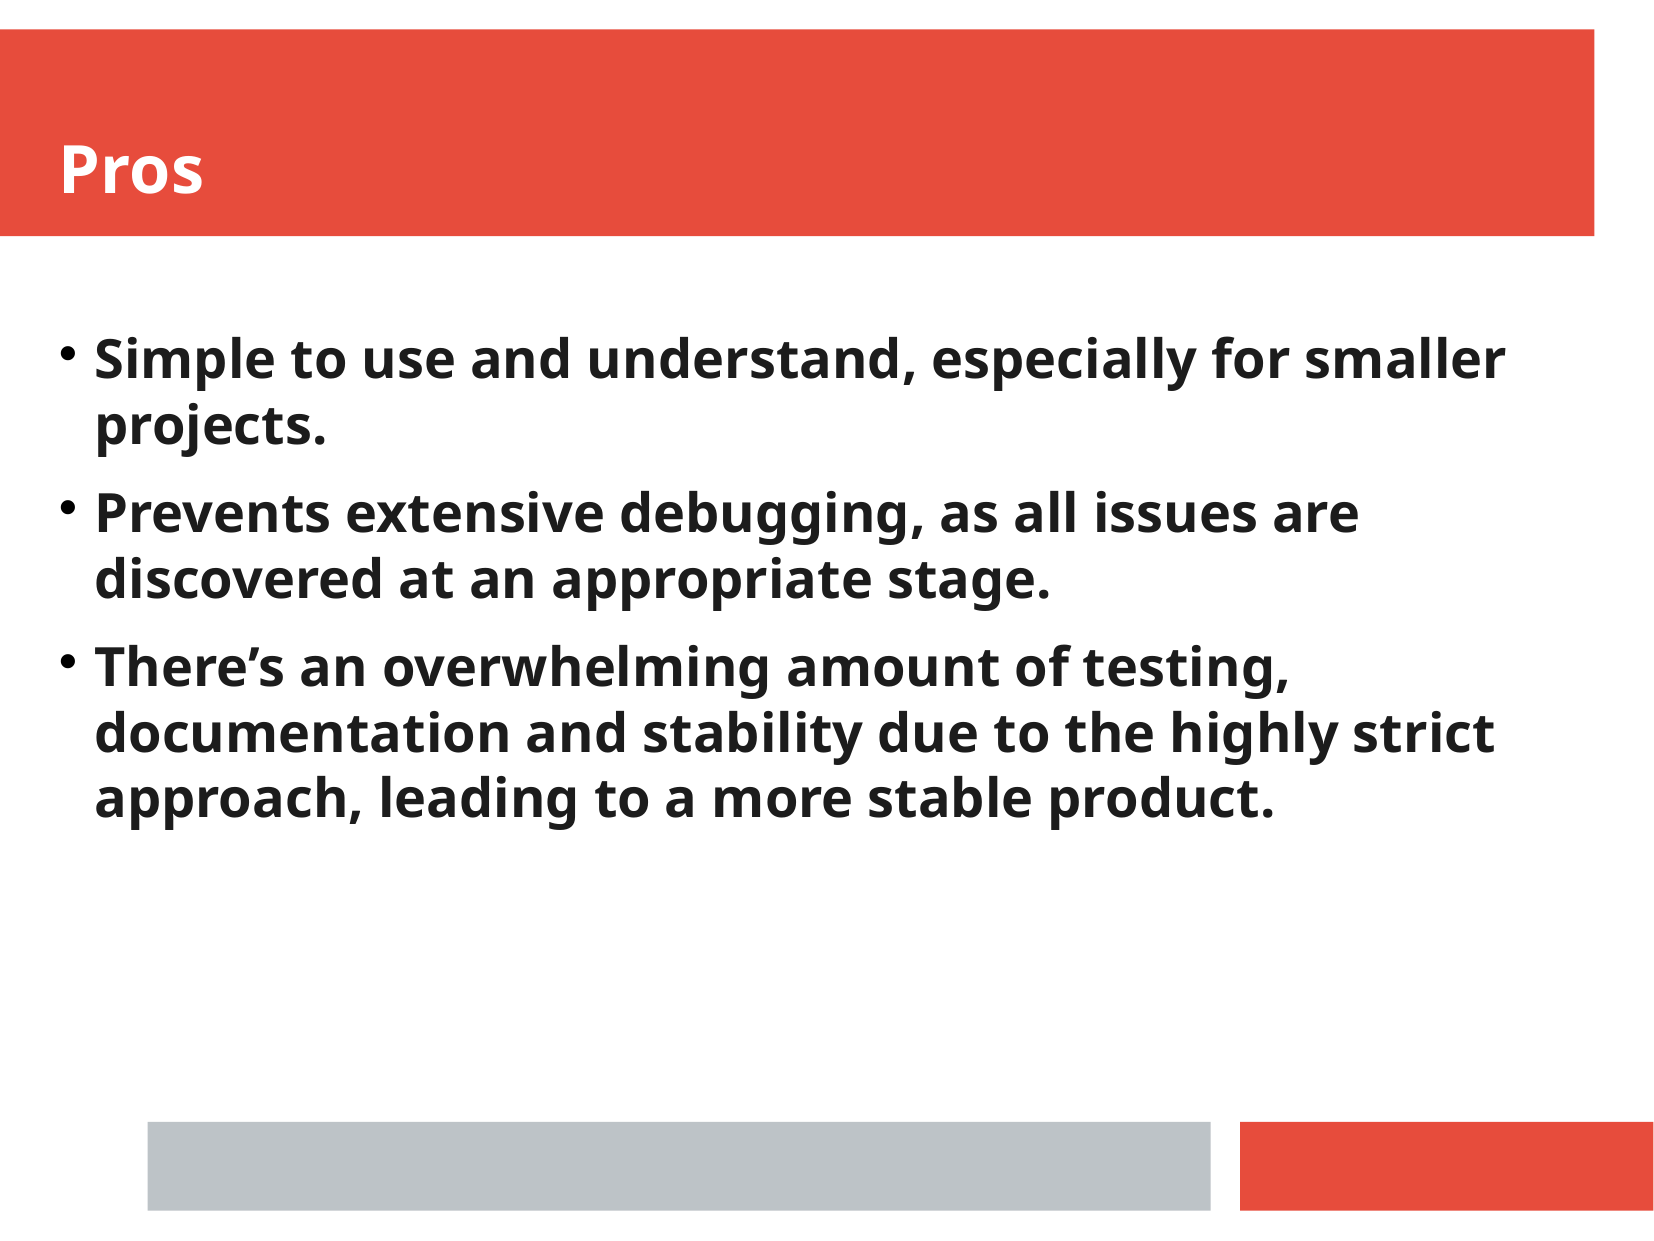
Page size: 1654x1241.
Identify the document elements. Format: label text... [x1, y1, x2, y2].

text_box Simple to use and understand, especially for smaller projects. Prevents extensive debugging, as all issues are discovered at an appropriate stage. There’s an overwhelming amount of testing, documentation and stability due to the highly strict approach, leading to a more stable product. [58, 324, 1565, 1093]
text_box Pros [58, 58, 1595, 207]
